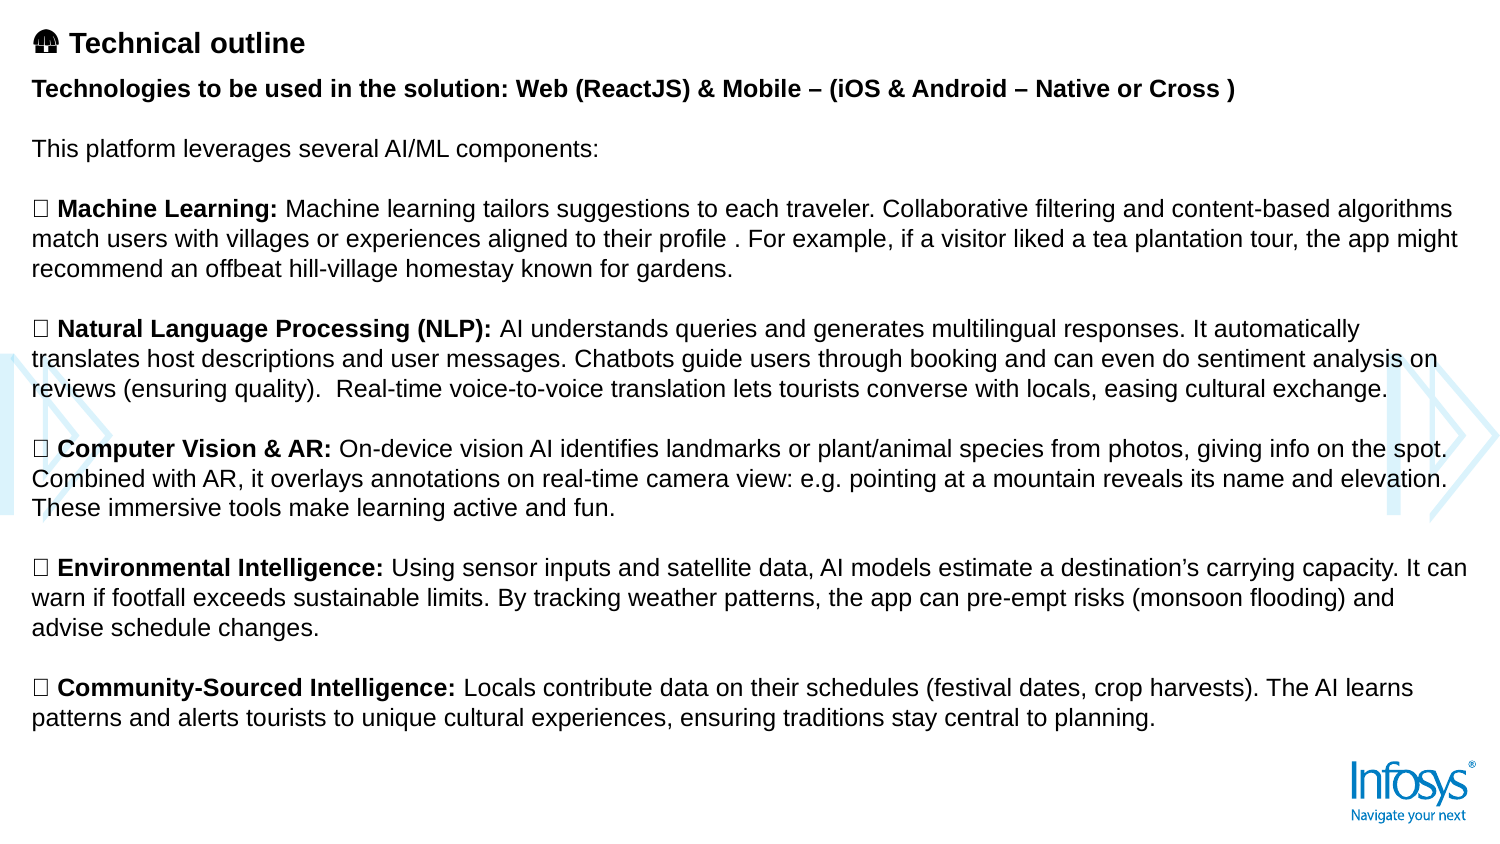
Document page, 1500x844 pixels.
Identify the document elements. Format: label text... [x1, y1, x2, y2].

text_box Technologies to be used in the solution: Web (ReactJS) & Mobile – (iOS & Android – Native or Cross ) This platform leverages several AI/ML components: 🌿 Machine Learning: Machine learning tailors suggestions to each traveler. Collaborative filtering and content-based algorithms match users with villages or experiences aligned to their profile . For example, if a visitor liked a tea plantation tour, the app might recommend an offbeat hill-village homestay known for gardens. 🌿 Natural Language Processing (NLP): AI understands queries and generates multilingual responses. It automatically translates host descriptions and user messages. Chatbots guide users through booking and can even do sentiment analysis on reviews (ensuring quality). Real-time voice-to-voice translation lets tourists converse with locals, easing cultural exchange. 🌿 Computer Vision & AR: On-device vision AI identifies landmarks or plant/animal species from photos, giving info on the spot. Combined with AR, it overlays annotations on real-time camera view: e.g. pointing at a mountain reveals its name and elevation. These immersive tools make learning active and fun. 🌿 Environmental Intelligence: Using sensor inputs and satellite data, AI models estimate a destination’s carrying capacity. It can warn if footfall exceeds sustainable limits. By tracking weather patterns, the app can pre-empt risks (monsoon flooding) and advise schedule changes. 🌿 Community-Sourced Intelligence: Locals contribute data on their schedules (festival dates, crop harvests). The AI learns patterns and alerts tourists to unique cultural experiences, ensuring traditions stay central to planning. [16, 57, 1490, 351]
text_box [0, 352, 1500, 524]
text_box Technologies to be used in the solution: Web (ReactJS) & Mobile – (iOS & Android – Native or Cross ) This platform leverages several AI/ML components: 🌿 Machine Learning: Machine learning tailors suggestions to each traveler. Collaborative filtering and content-based algorithms match users with villages or experiences aligned to their profile . For example, if a visitor liked a tea plantation tour, the app might recommend an offbeat hill-village homestay known for gardens. 🌿 Natural Language Processing (NLP): AI understands queries and generates multilingual responses. It automatically translates host descriptions and user messages. Chatbots guide users through booking and can even do sentiment analysis on reviews (ensuring quality). Real-time voice-to-voice translation lets tourists converse with locals, easing cultural exchange. 🌿 Computer Vision & AR: On-device vision AI identifies landmarks or plant/animal species from photos, giving info on the spot. Combined with AR, it overlays annotations on real-time camera view: e.g. pointing at a mountain reveals its name and elevation. These immersive tools make learning active and fun. 🌿 Environmental Intelligence: Using sensor inputs and satellite data, AI models estimate a destination’s carrying capacity. It can warn if footfall exceeds sustainable limits. By tracking weather patterns, the app can pre-empt risks (monsoon flooding) and advise schedule changes. 🌿 Community-Sourced Intelligence: Locals contribute data on their schedules (festival dates, crop harvests). The AI learns patterns and alerts tourists to unique cultural experiences, ensuring traditions stay central to planning. [16, 532, 1490, 807]
picture [1351, 760, 1477, 825]
text_box 🛖 Technical outline [16, 9, 1101, 57]
